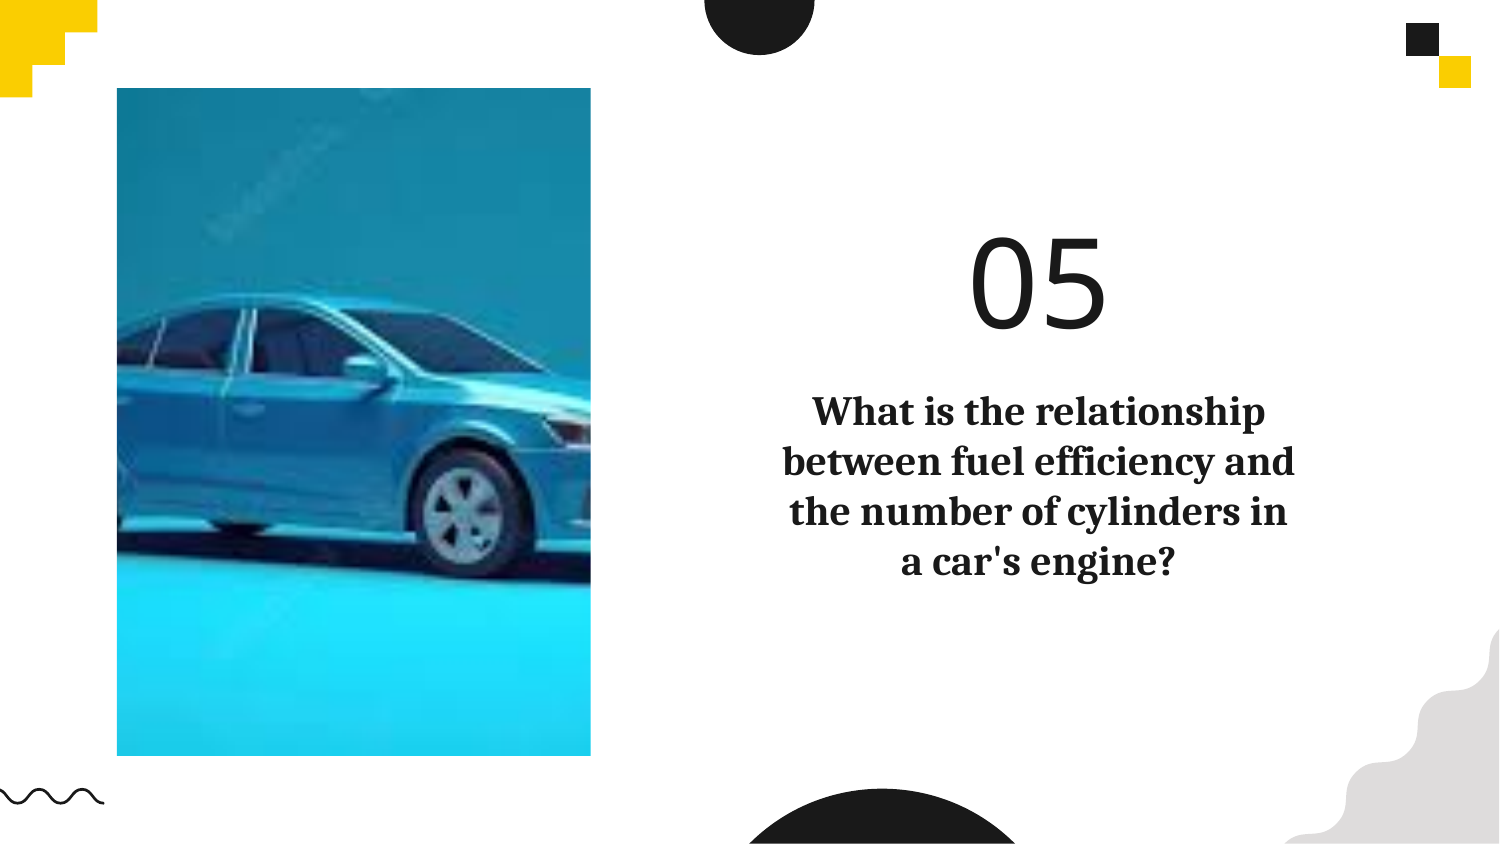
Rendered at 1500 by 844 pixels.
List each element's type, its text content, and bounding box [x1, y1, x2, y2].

title 05 [763, 194, 1314, 369]
title What is the relationship between fuel efficiency and the number of cylinders in a car's engine? [763, 369, 1314, 635]
picture [116, 88, 591, 756]
